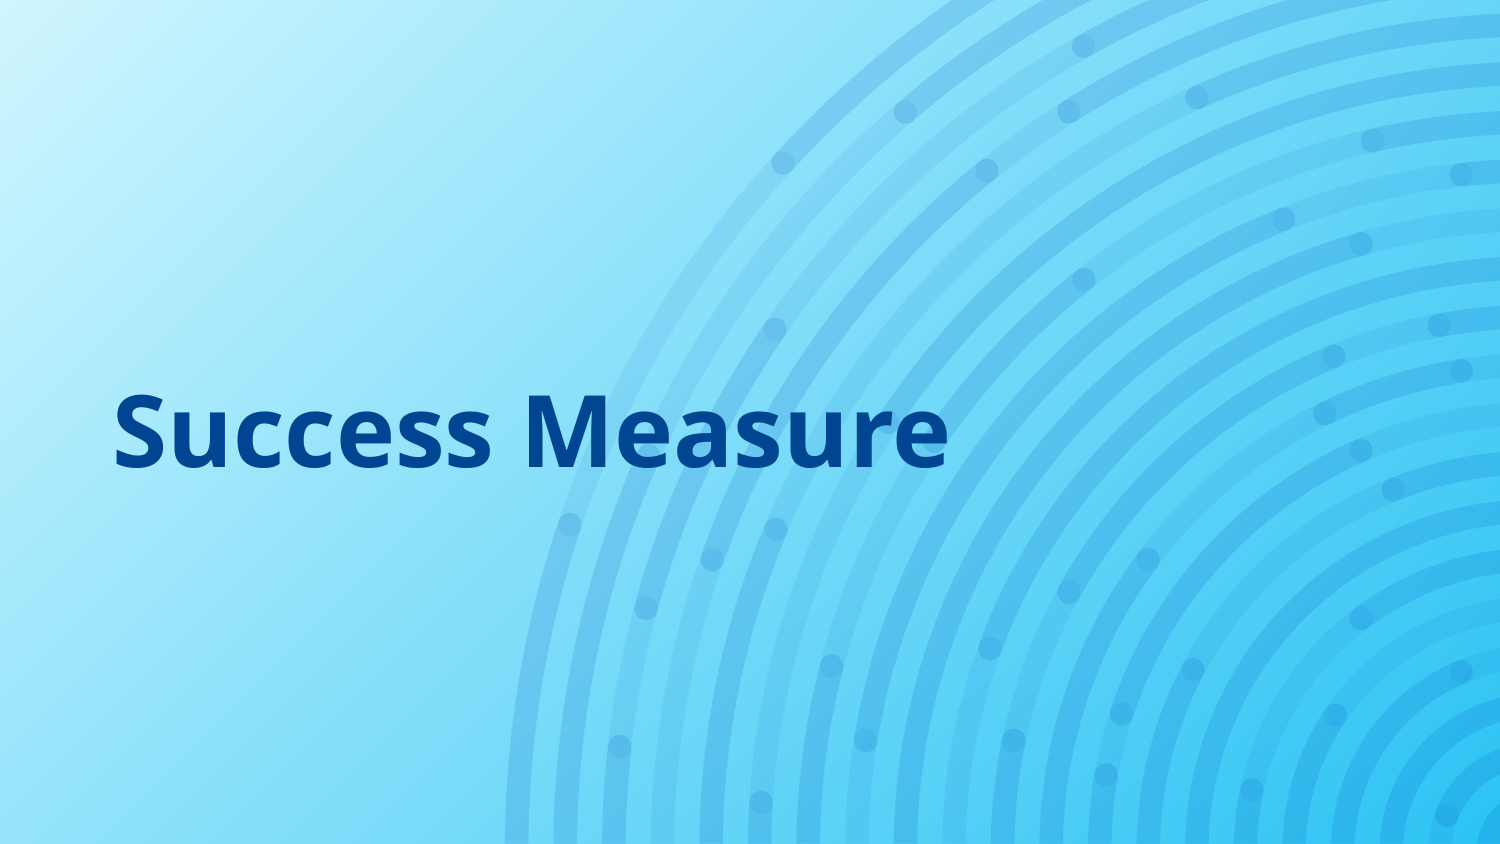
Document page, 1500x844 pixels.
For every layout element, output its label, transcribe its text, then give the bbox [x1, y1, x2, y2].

title Success Measure [112, 273, 1388, 489]
